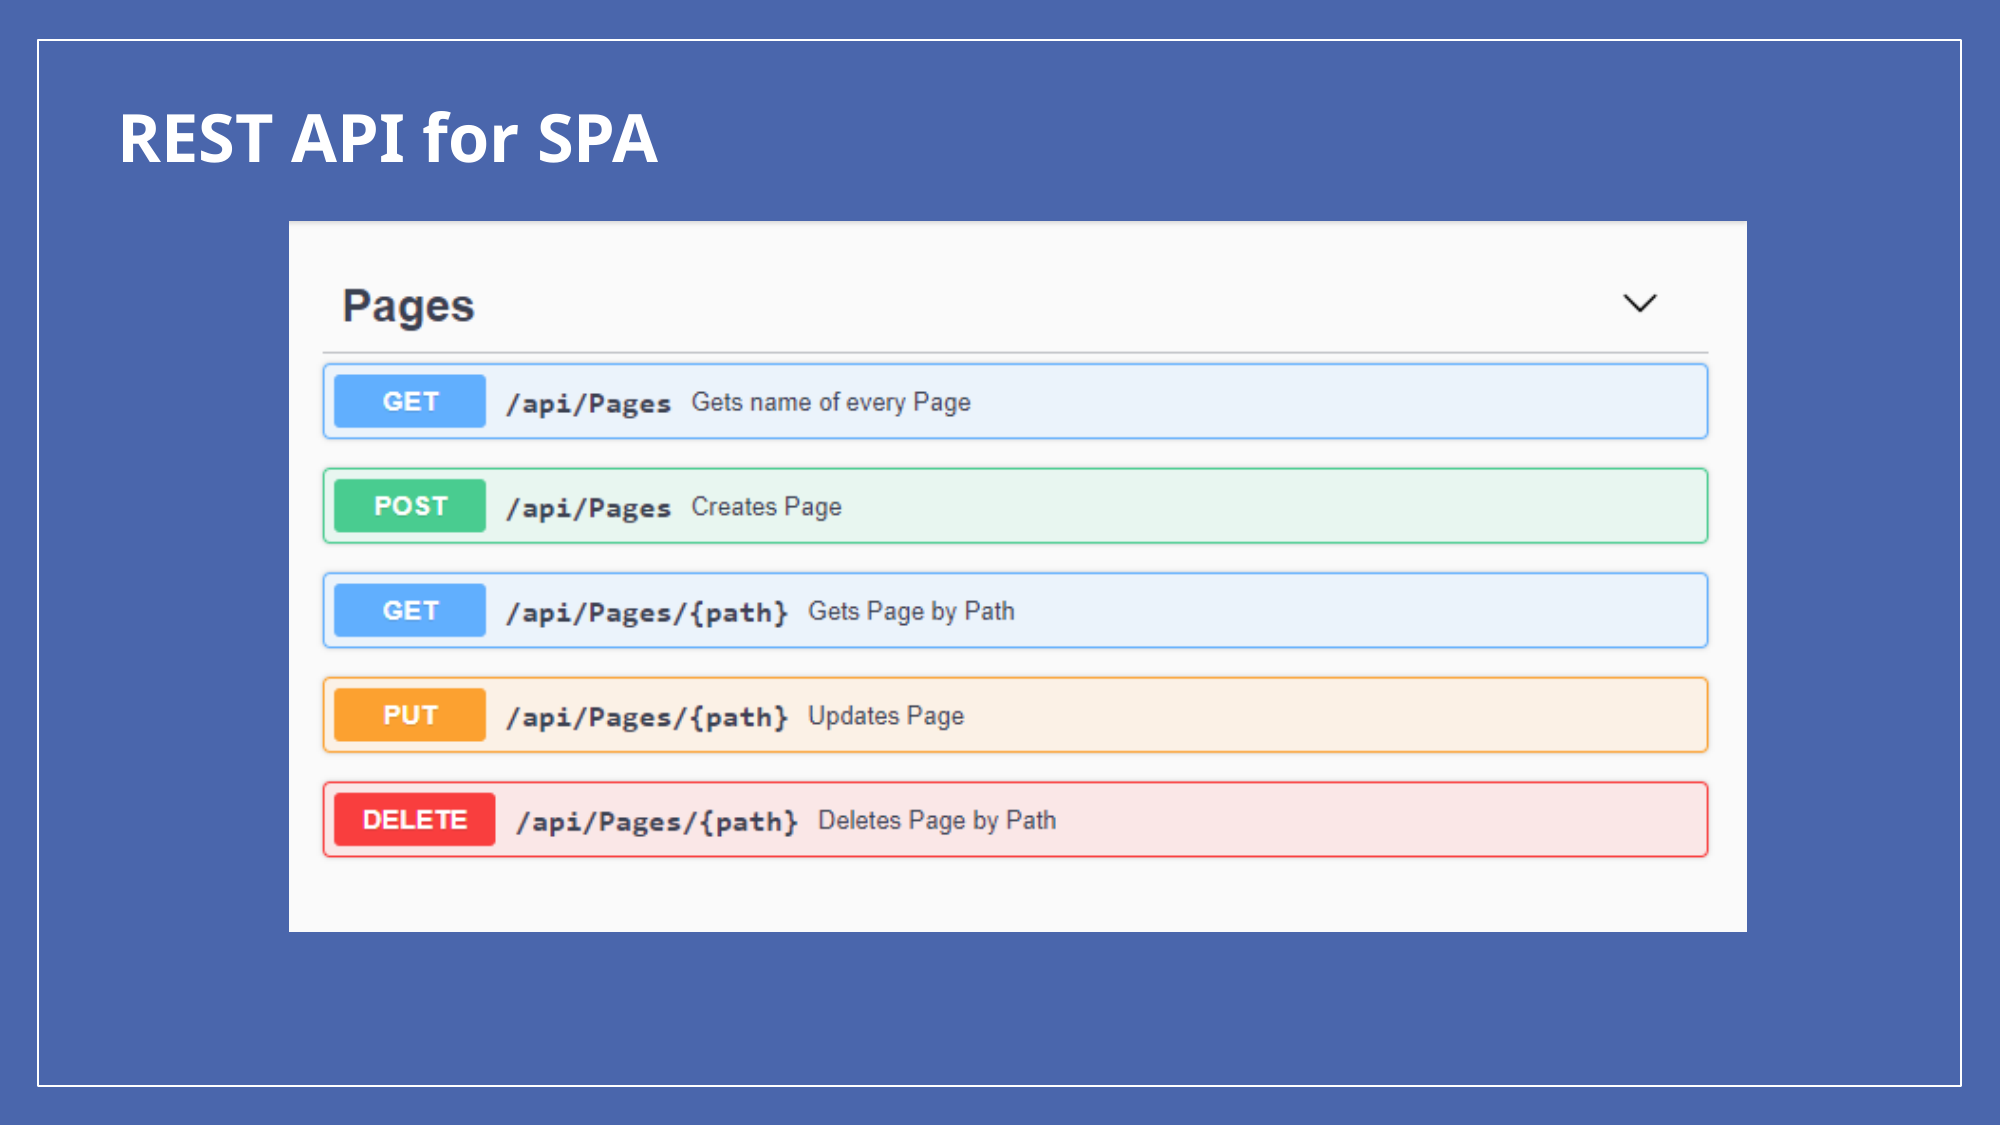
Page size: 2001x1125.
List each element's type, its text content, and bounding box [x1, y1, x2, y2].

text_box REST API for SPA [102, 88, 736, 183]
picture [289, 221, 1747, 932]
